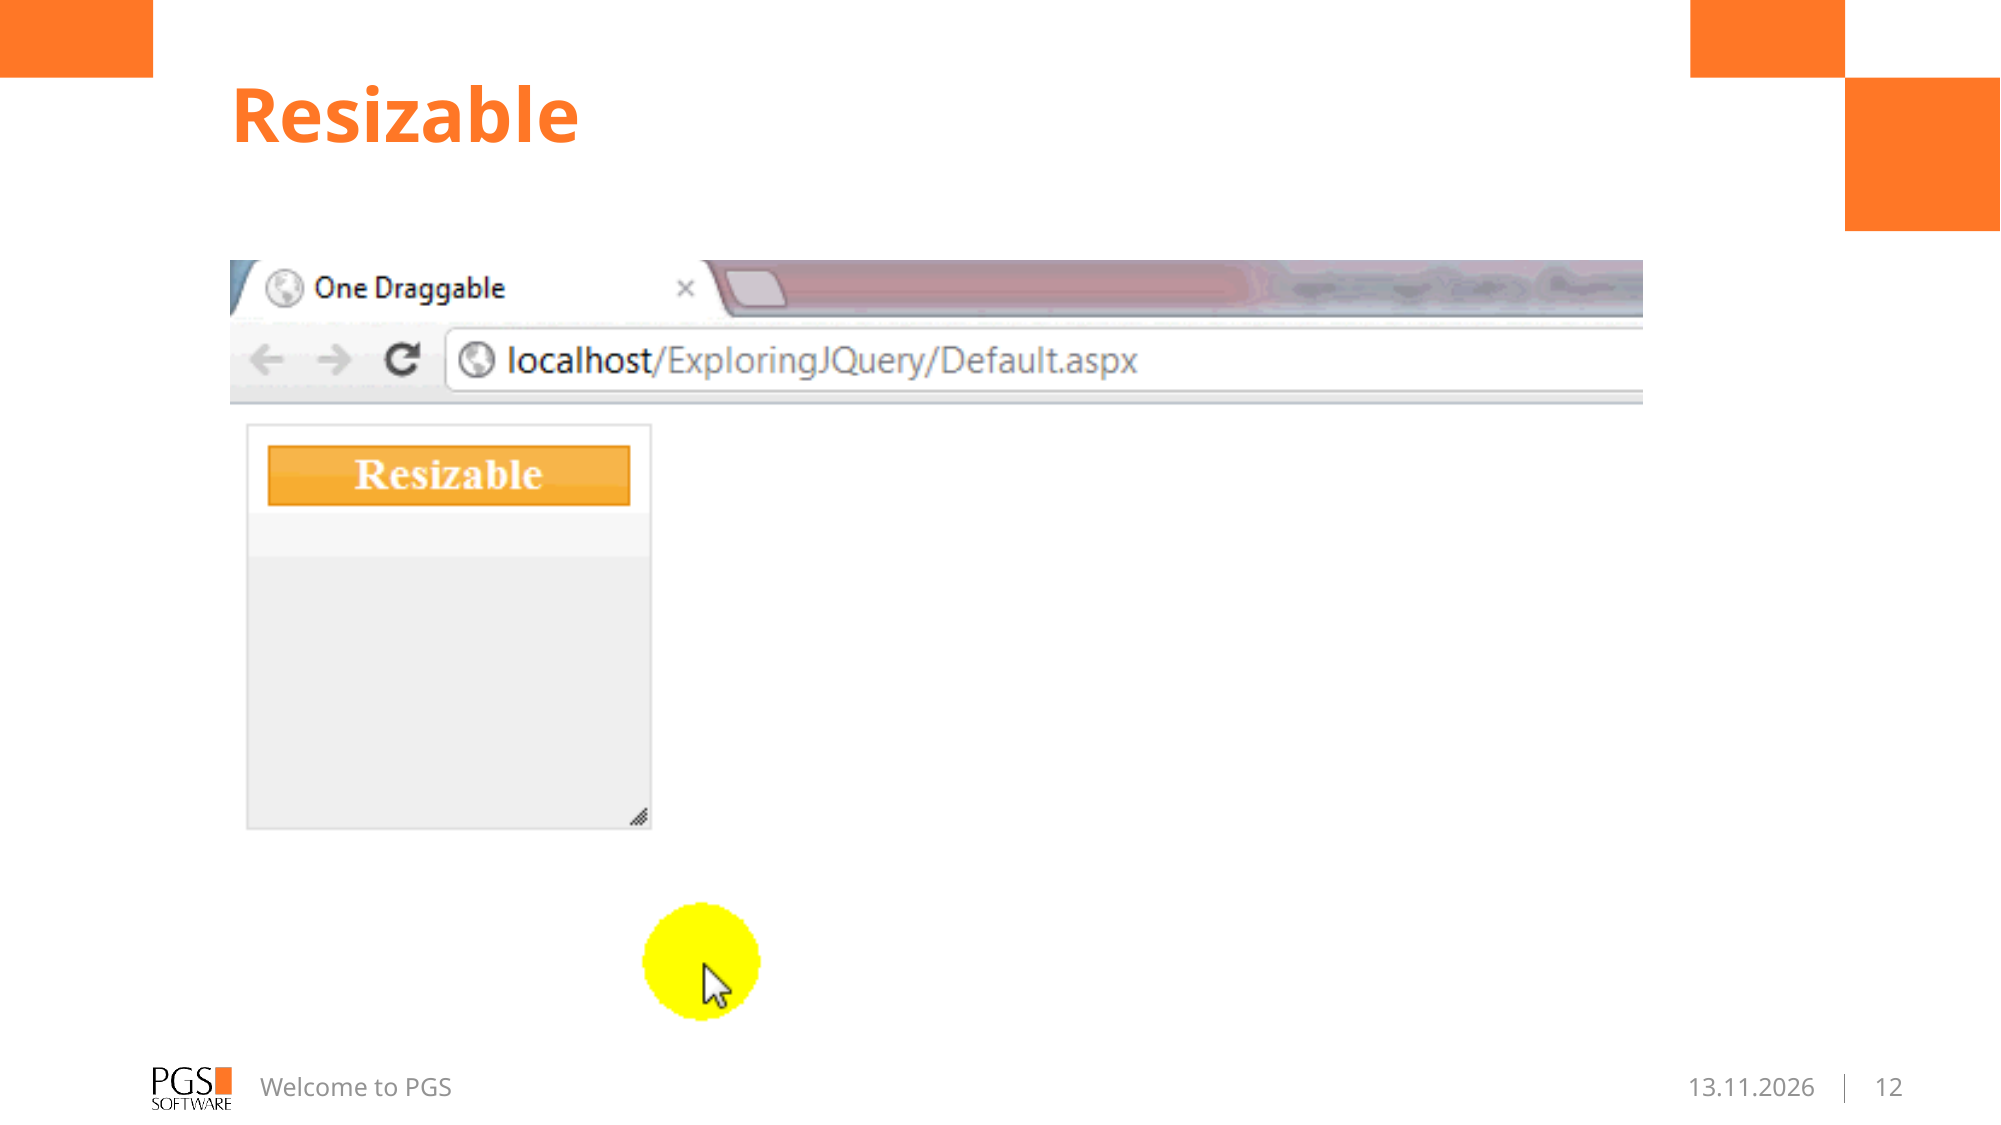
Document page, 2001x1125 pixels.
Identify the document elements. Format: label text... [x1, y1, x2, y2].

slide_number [1537, 1052, 1845, 1125]
picture [137, 1052, 230, 1125]
footer Welcome to PGS [230, 1053, 1384, 1125]
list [230, 260, 1643, 1053]
slide_number 12 [1845, 1052, 2000, 1125]
text_box Resizable [230, 40, 694, 187]
